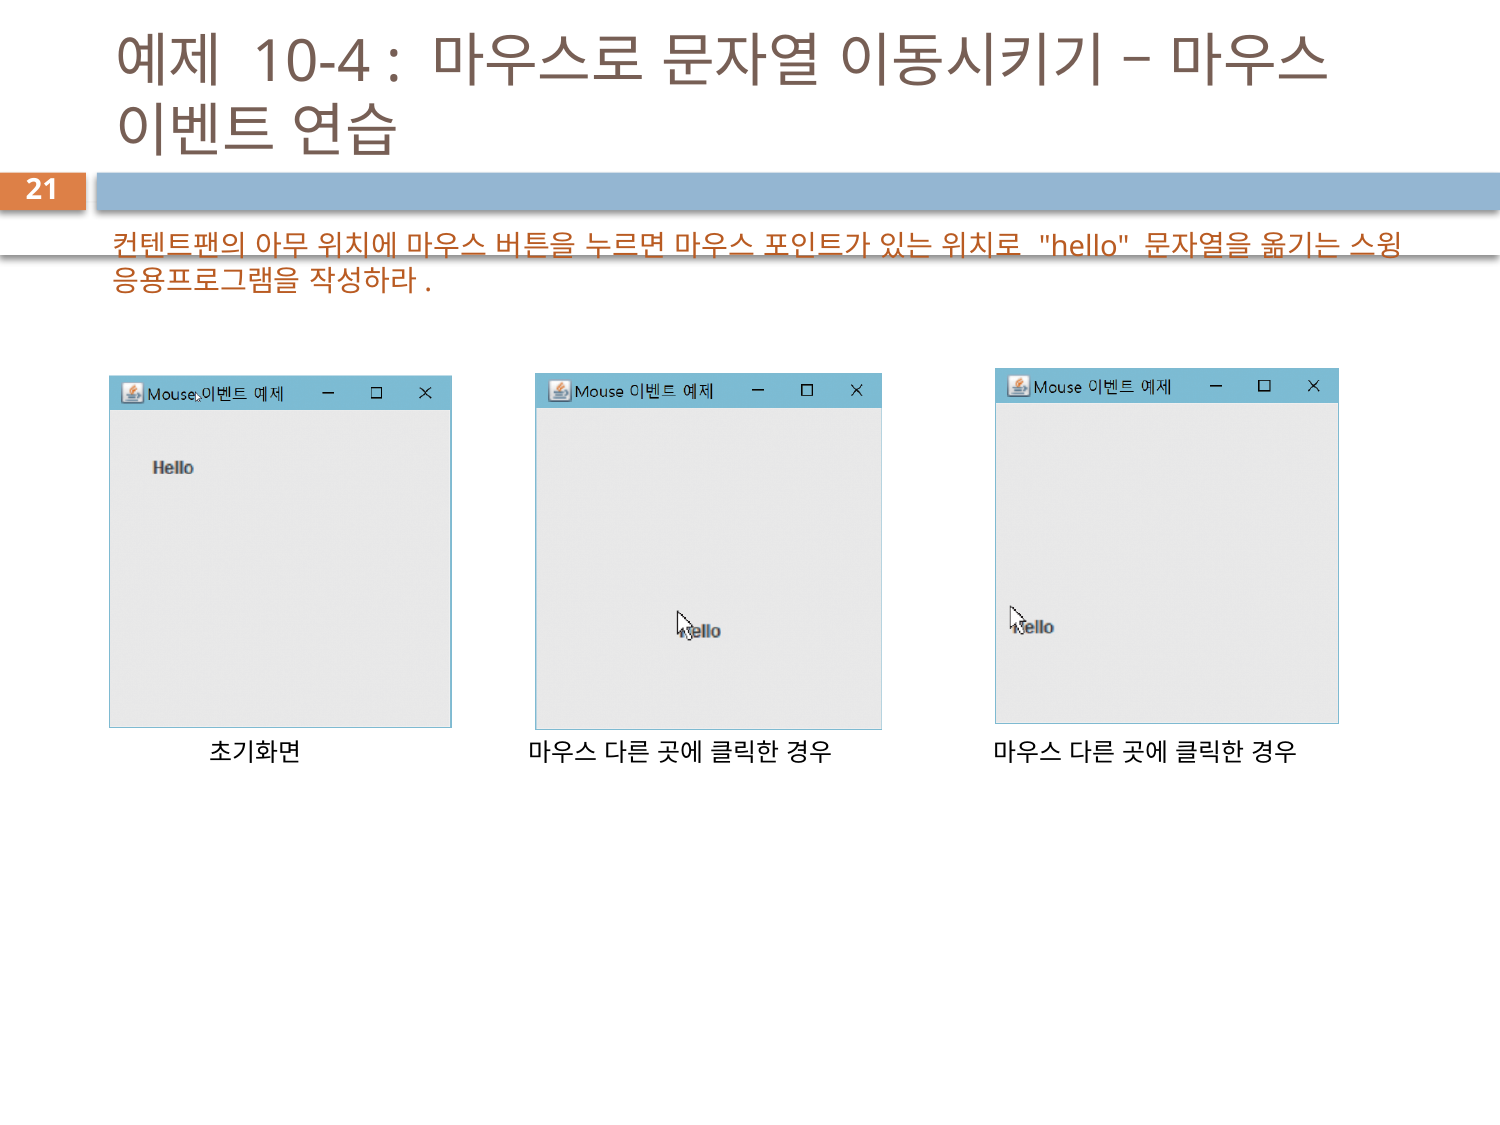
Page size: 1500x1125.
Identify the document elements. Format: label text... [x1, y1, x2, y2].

text_box 초기화면 [194, 739, 317, 774]
picture [990, 361, 1344, 732]
picture [533, 368, 888, 738]
text_box 컨텐트팬의 아무 위치에 마우스 버튼을 누르면 마우스 포인트가 있는 위치로 "hello" 문자열을 옮기는 스윙 응용프로그램을 작성하라. [97, 219, 1438, 305]
slide_number 21 [0, 170, 87, 211]
text_box 마우스 다른 곳에 클릭한 경우 [514, 728, 848, 774]
text_box 마우스 다른 곳에 클릭한 경우 [979, 728, 1313, 774]
picture [104, 368, 459, 730]
title 예제 10-4 : 마우스로 문자열 이동시키기 – 마우스 이벤트 연습 [100, 37, 1438, 149]
